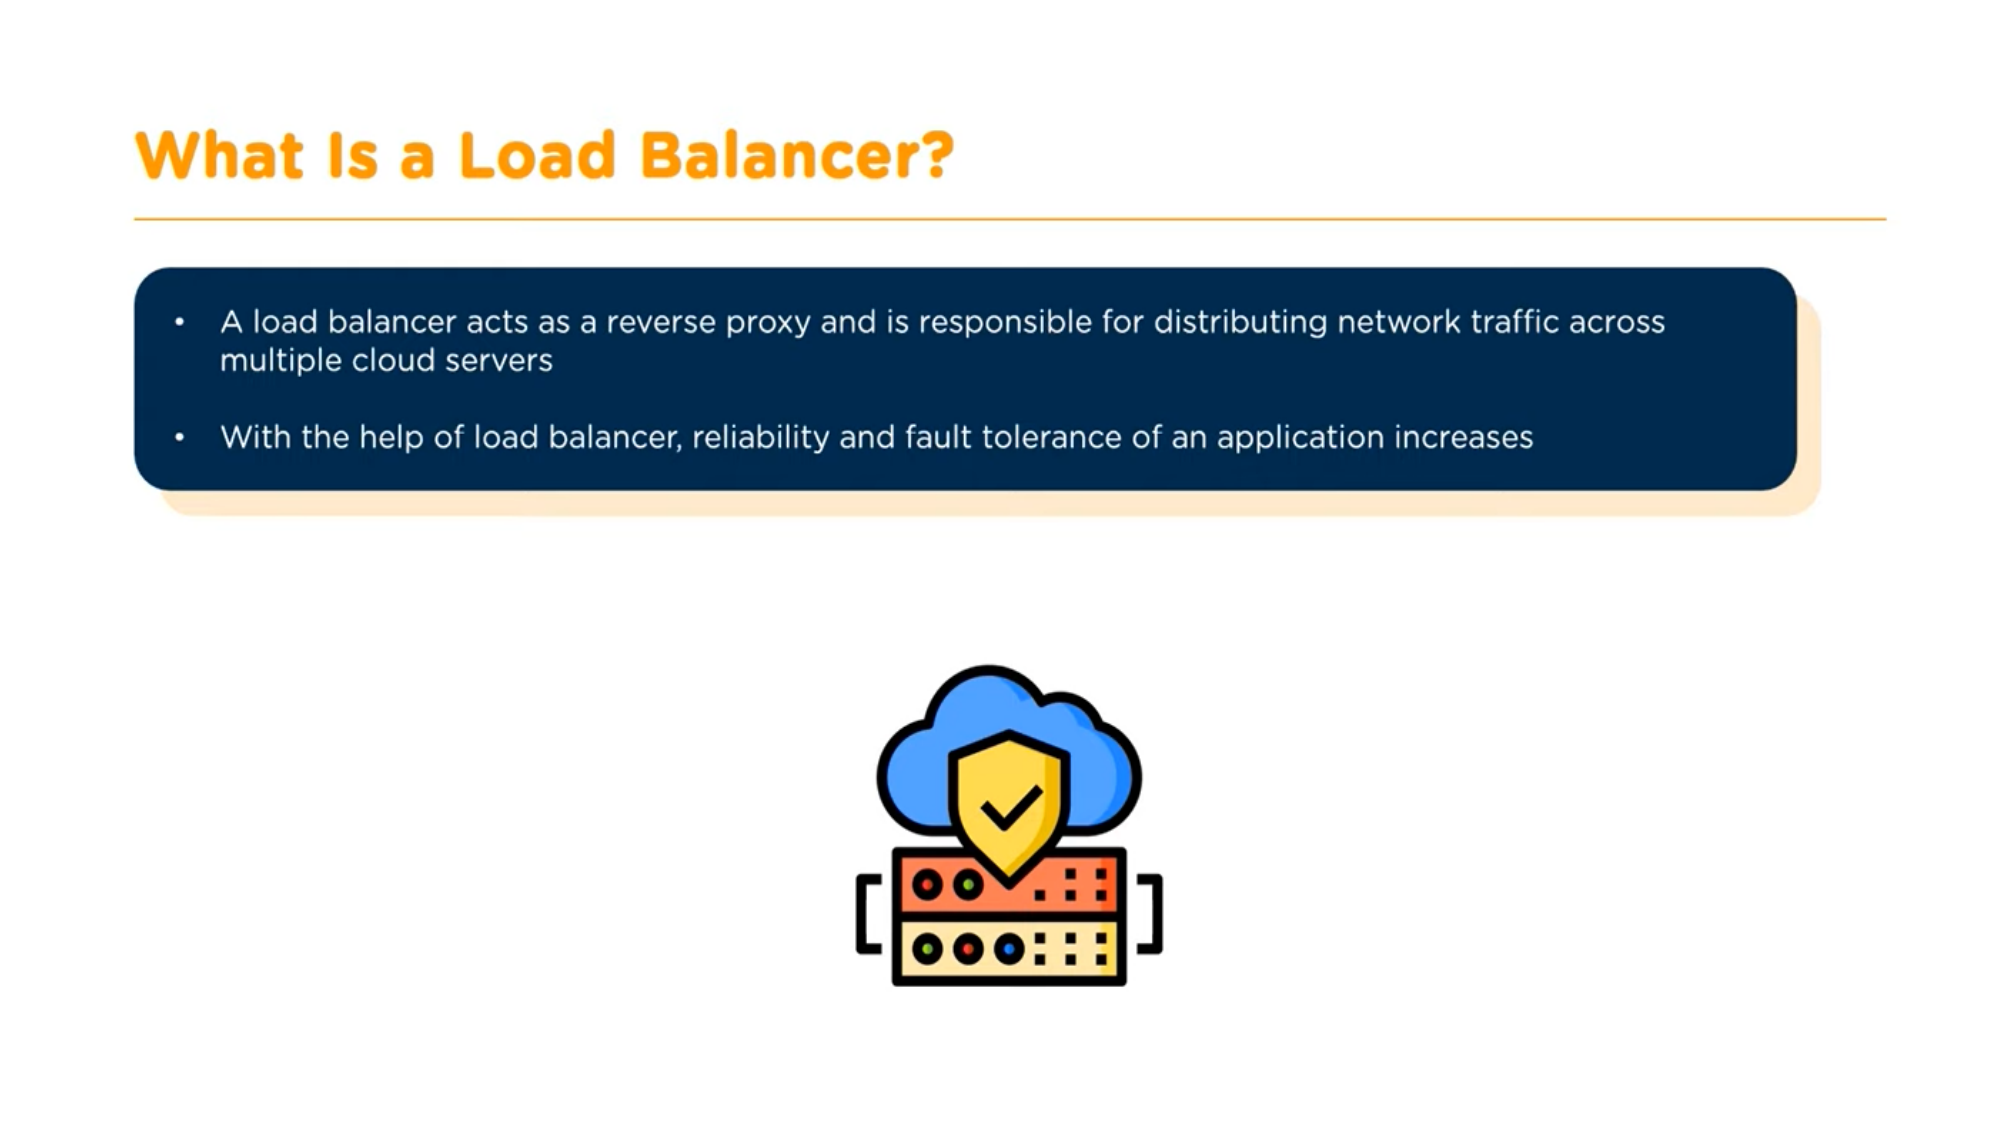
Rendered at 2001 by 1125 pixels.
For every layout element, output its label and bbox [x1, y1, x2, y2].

list [105, 96, 1910, 1033]
